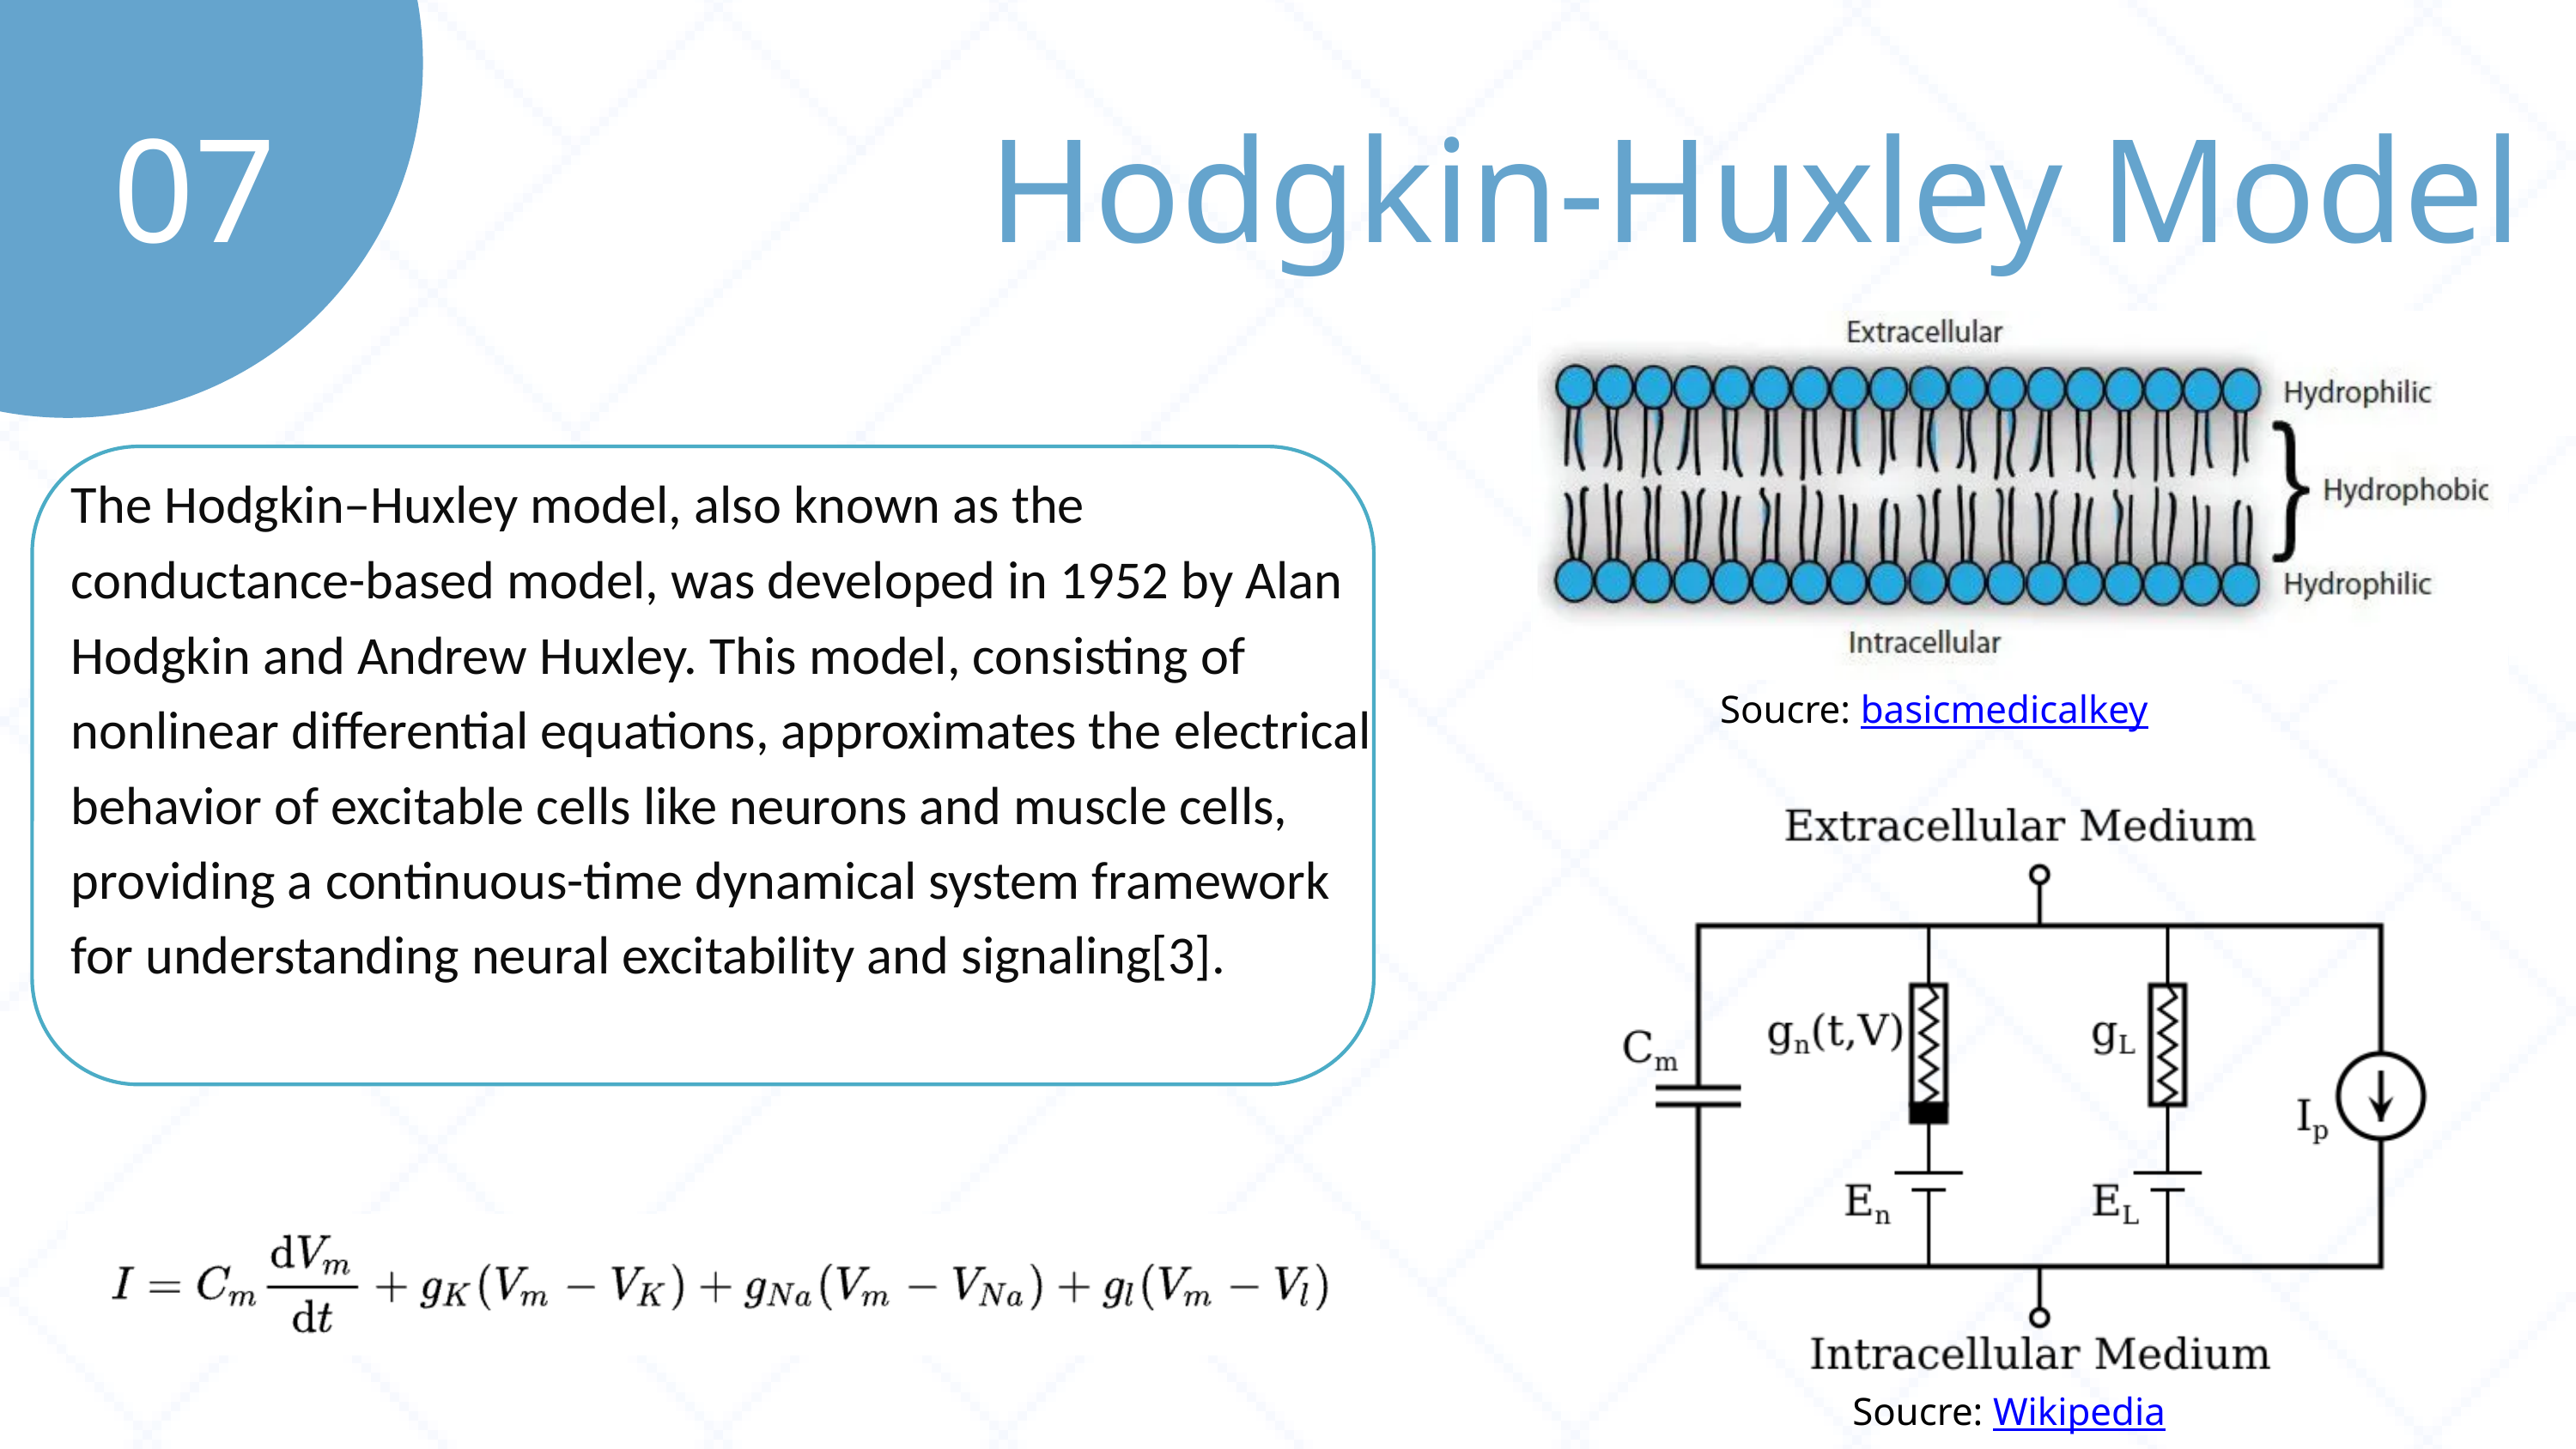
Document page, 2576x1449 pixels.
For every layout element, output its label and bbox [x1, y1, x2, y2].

picture [67, 1214, 1355, 1355]
picture [1530, 311, 2508, 680]
text_box [0, 0, 2576, 1449]
text_box [0, 0, 423, 418]
